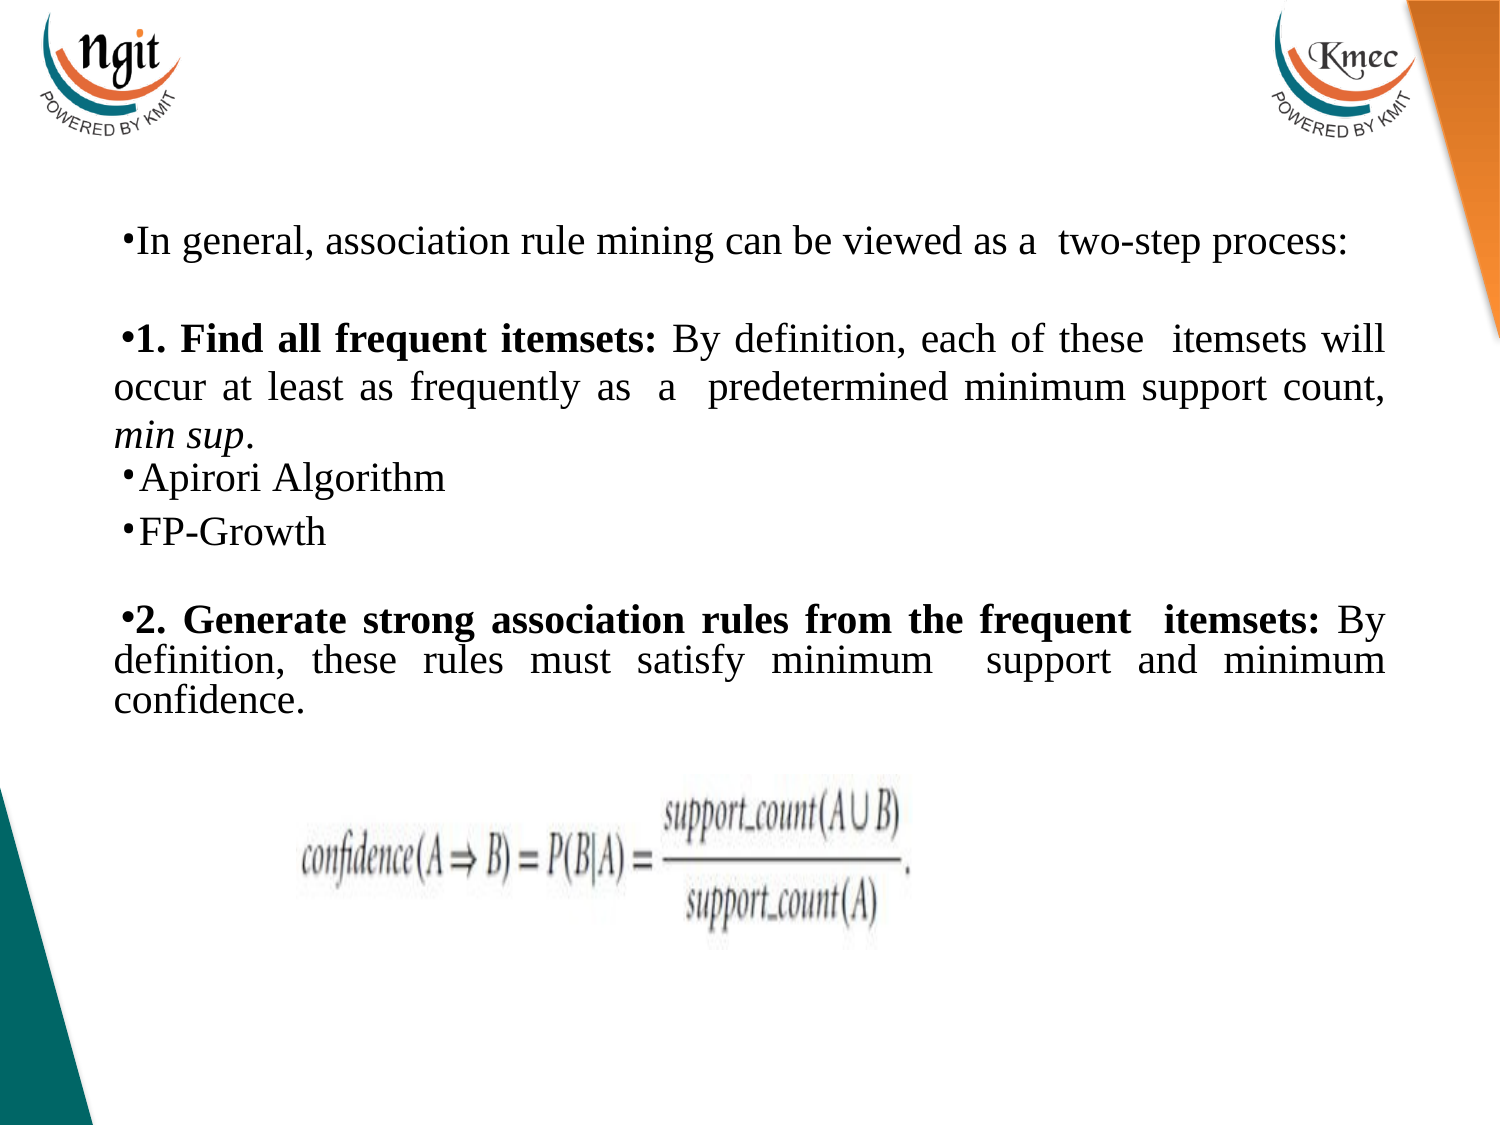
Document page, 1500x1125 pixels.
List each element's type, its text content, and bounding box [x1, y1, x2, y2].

picture [1175, 0, 1500, 187]
picture [0, 0, 254, 175]
text_box In general, association rule mining can be viewed as a two-step process: 1. Find all frequent itemsets: By definition, each of these itemsets will occur at least as frequently as a predetermined minimum support count, min sup. Apirori Algorithm FP-Growth 2. Generate strong association rules from the frequent itemsets: By definition, these rules must satisfy minimum support and minimum confidence. [112, 201, 1387, 722]
picture [296, 774, 913, 951]
